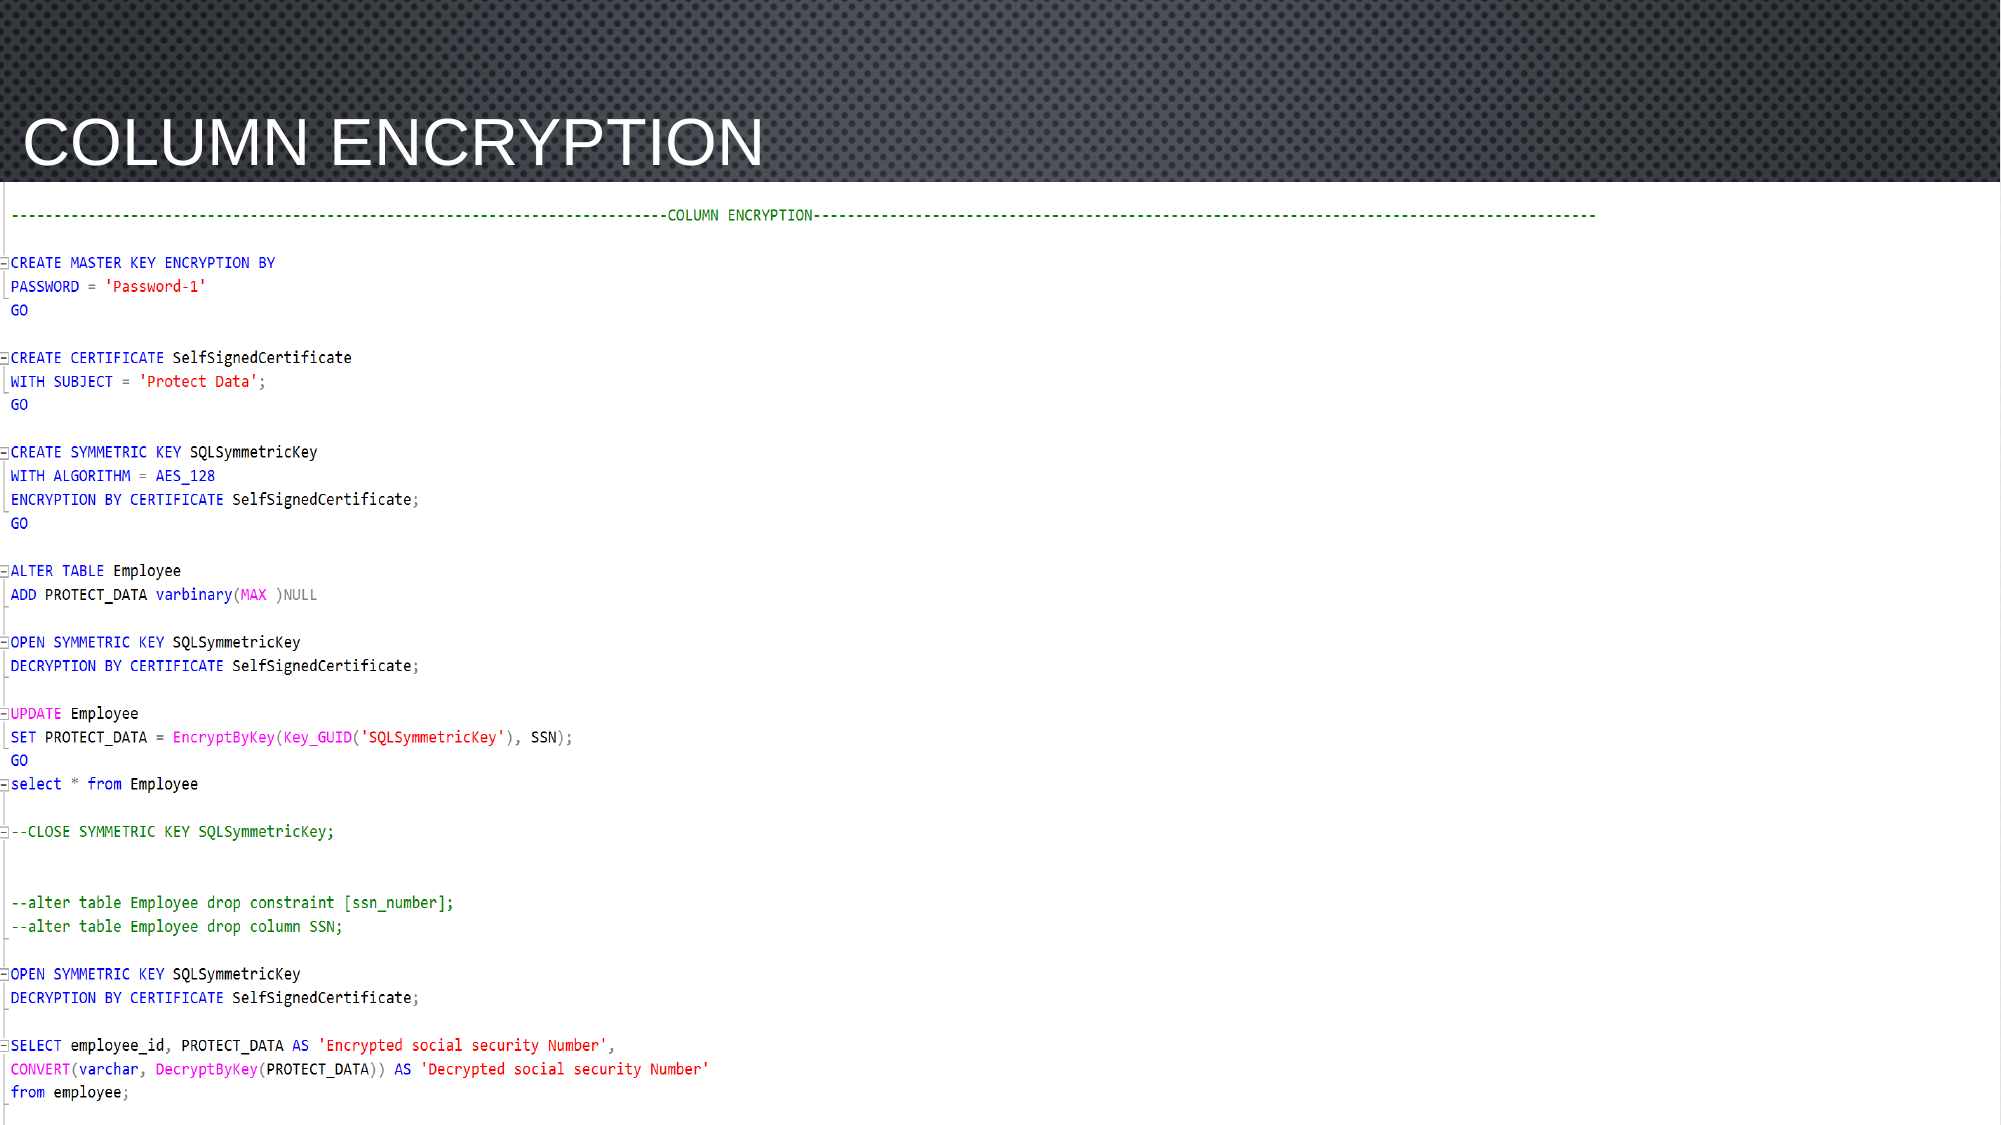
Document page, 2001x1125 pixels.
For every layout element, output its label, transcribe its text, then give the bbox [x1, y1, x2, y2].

picture [0, 181, 2000, 1125]
title COLUMN ENCRYPTION [7, 45, 1867, 181]
